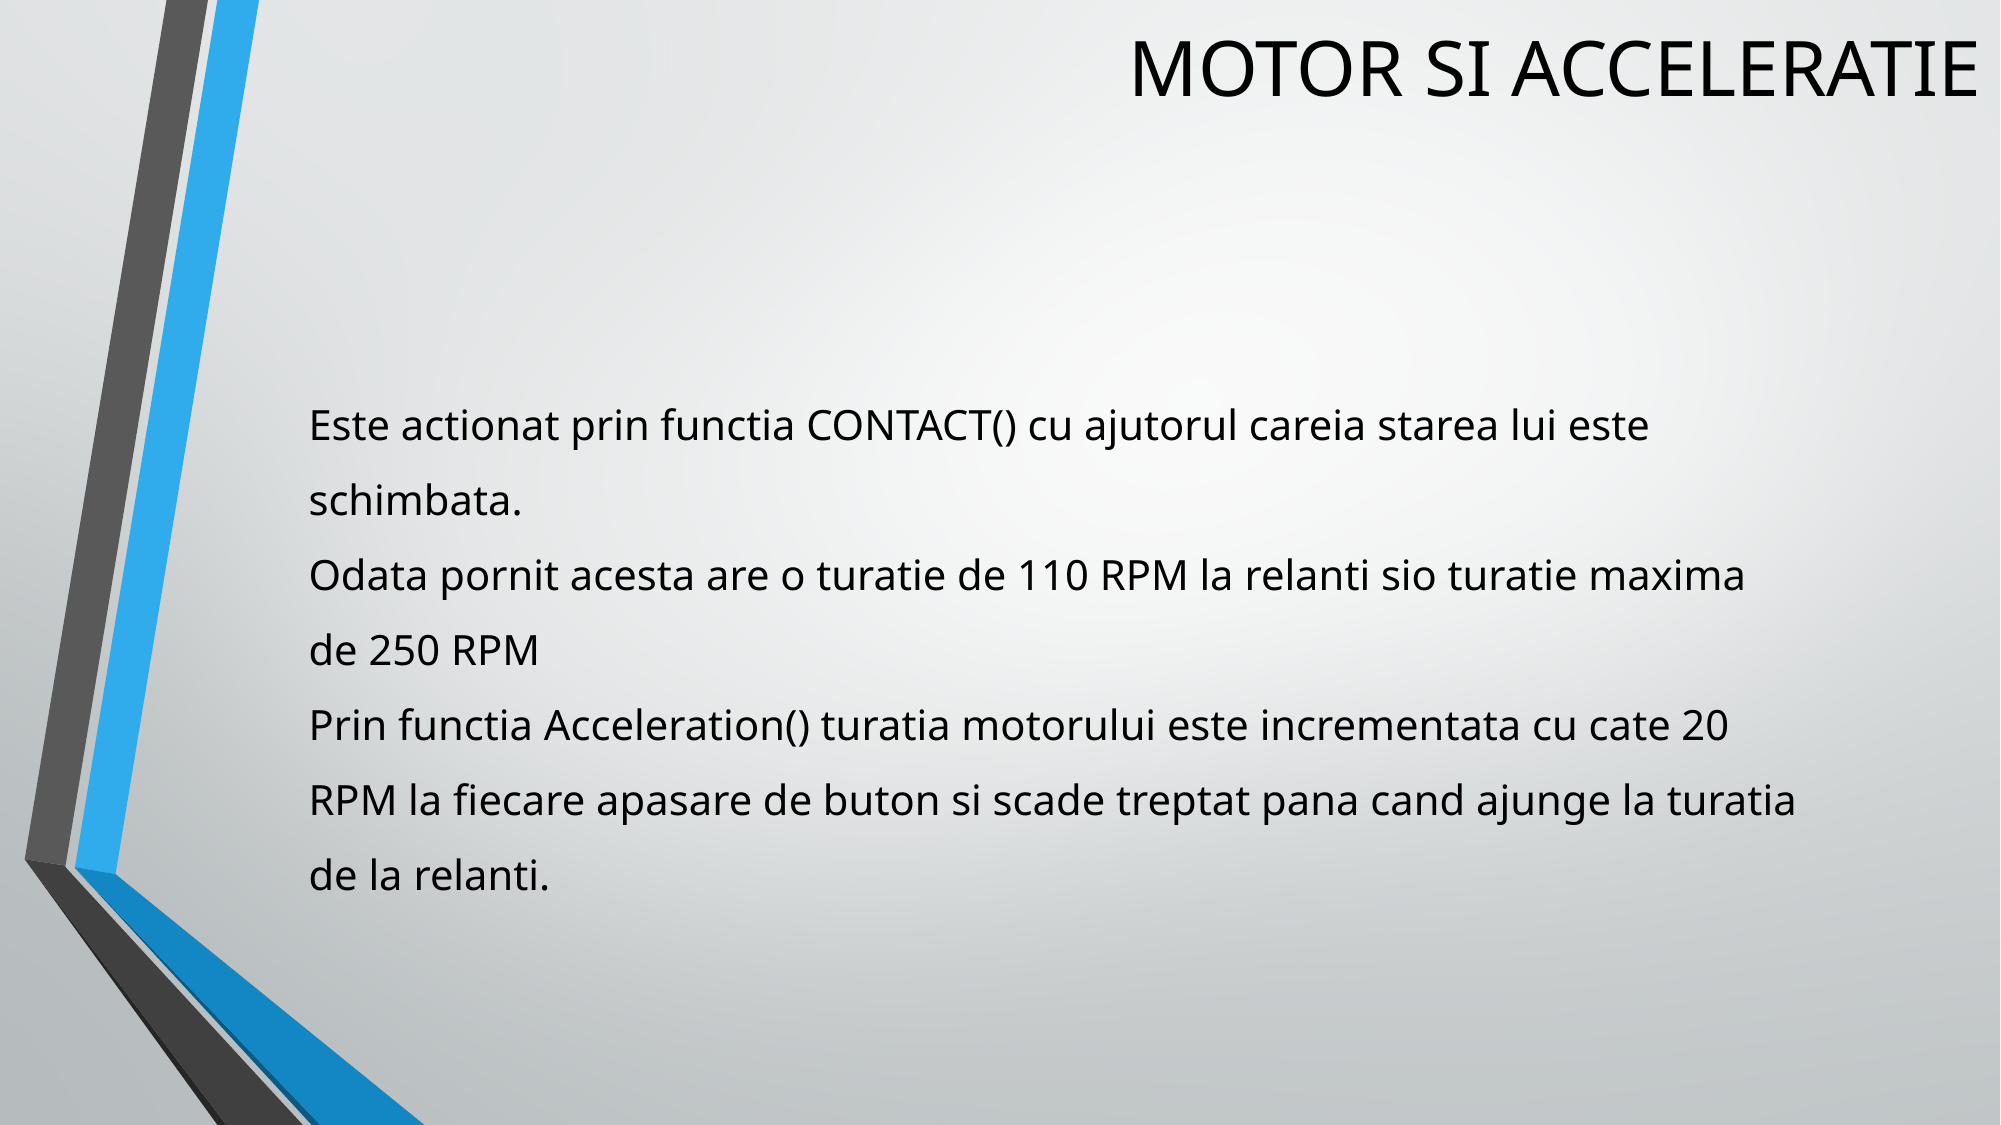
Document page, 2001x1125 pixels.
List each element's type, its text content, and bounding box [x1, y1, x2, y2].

title MOTOR SI ACCELERATIE [1110, 0, 2000, 133]
text_box Este actionat prin functia CONTACT() cu ajutorul careia starea lui este schimbata. Odata pornit acesta are o turatie de 110 RPM la relanti sio turatie maxima de 250 RPM Prin functia Acceleration() turatia motorului este incrementata cu cate 20 RPM la fiecare apasare de buton si scade treptat pana cand ajunge la turatia de la relanti. [293, 366, 1819, 907]
